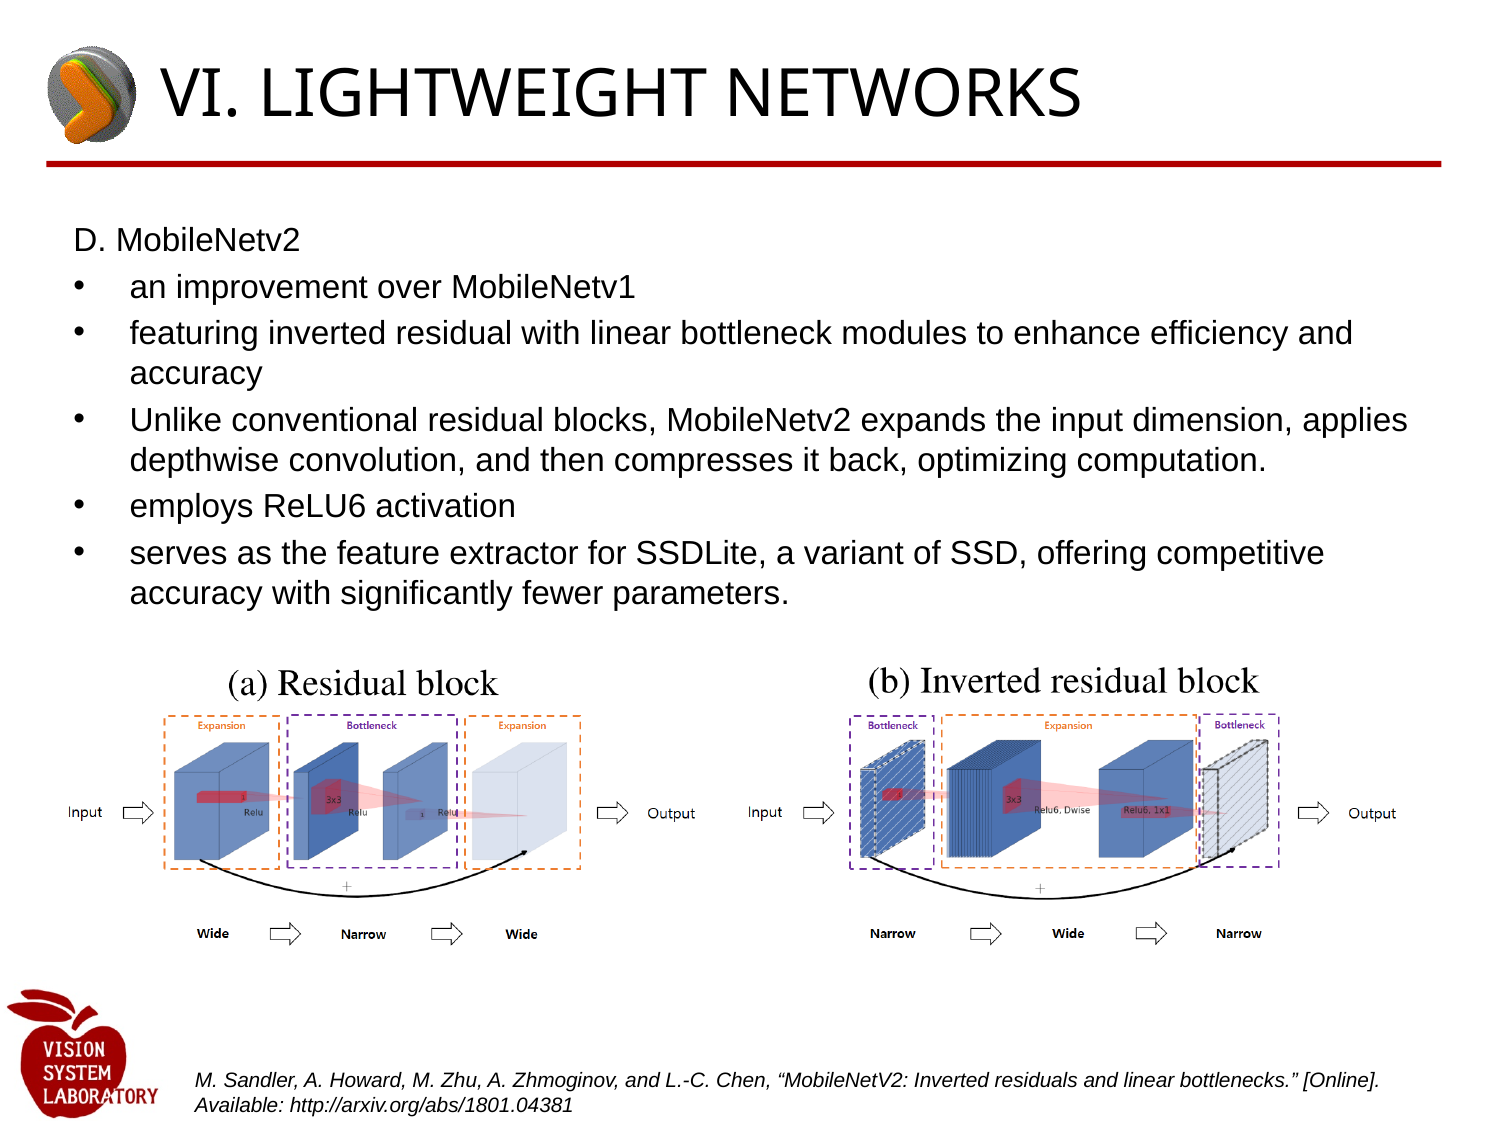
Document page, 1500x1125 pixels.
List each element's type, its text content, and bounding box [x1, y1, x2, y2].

picture [737, 656, 1405, 949]
text_box M. Sandler, A. Howard, M. Zhu, A. Zhmoginov, and L.-C. Chen, “MobileNetV2: Inverted residuals and linear bottlenecks.” [Online]. Available: http://arxiv.org/abs/1801.04381 [179, 1059, 1440, 1124]
list D. MobileNetv2 an improvement over MobileNetv1 featuring inverted residual with linear bottleneck modules to enhance efficiency and accuracy Unlike conventional residual blocks, MobileNetv2 expands the input dimension, applies depthwise convolution, and then compresses it back, optimizing computation. employs ReLU6 activation serves as the feature extractor for SSDLite, a variant of SSD, offering competitive accuracy with significantly fewer parameters. [58, 210, 1442, 973]
picture [3, 980, 173, 1121]
picture [58, 656, 705, 949]
title VI. LIGHTWEIGHT NETWORKS [145, 42, 1424, 135]
picture [0, 10, 195, 188]
